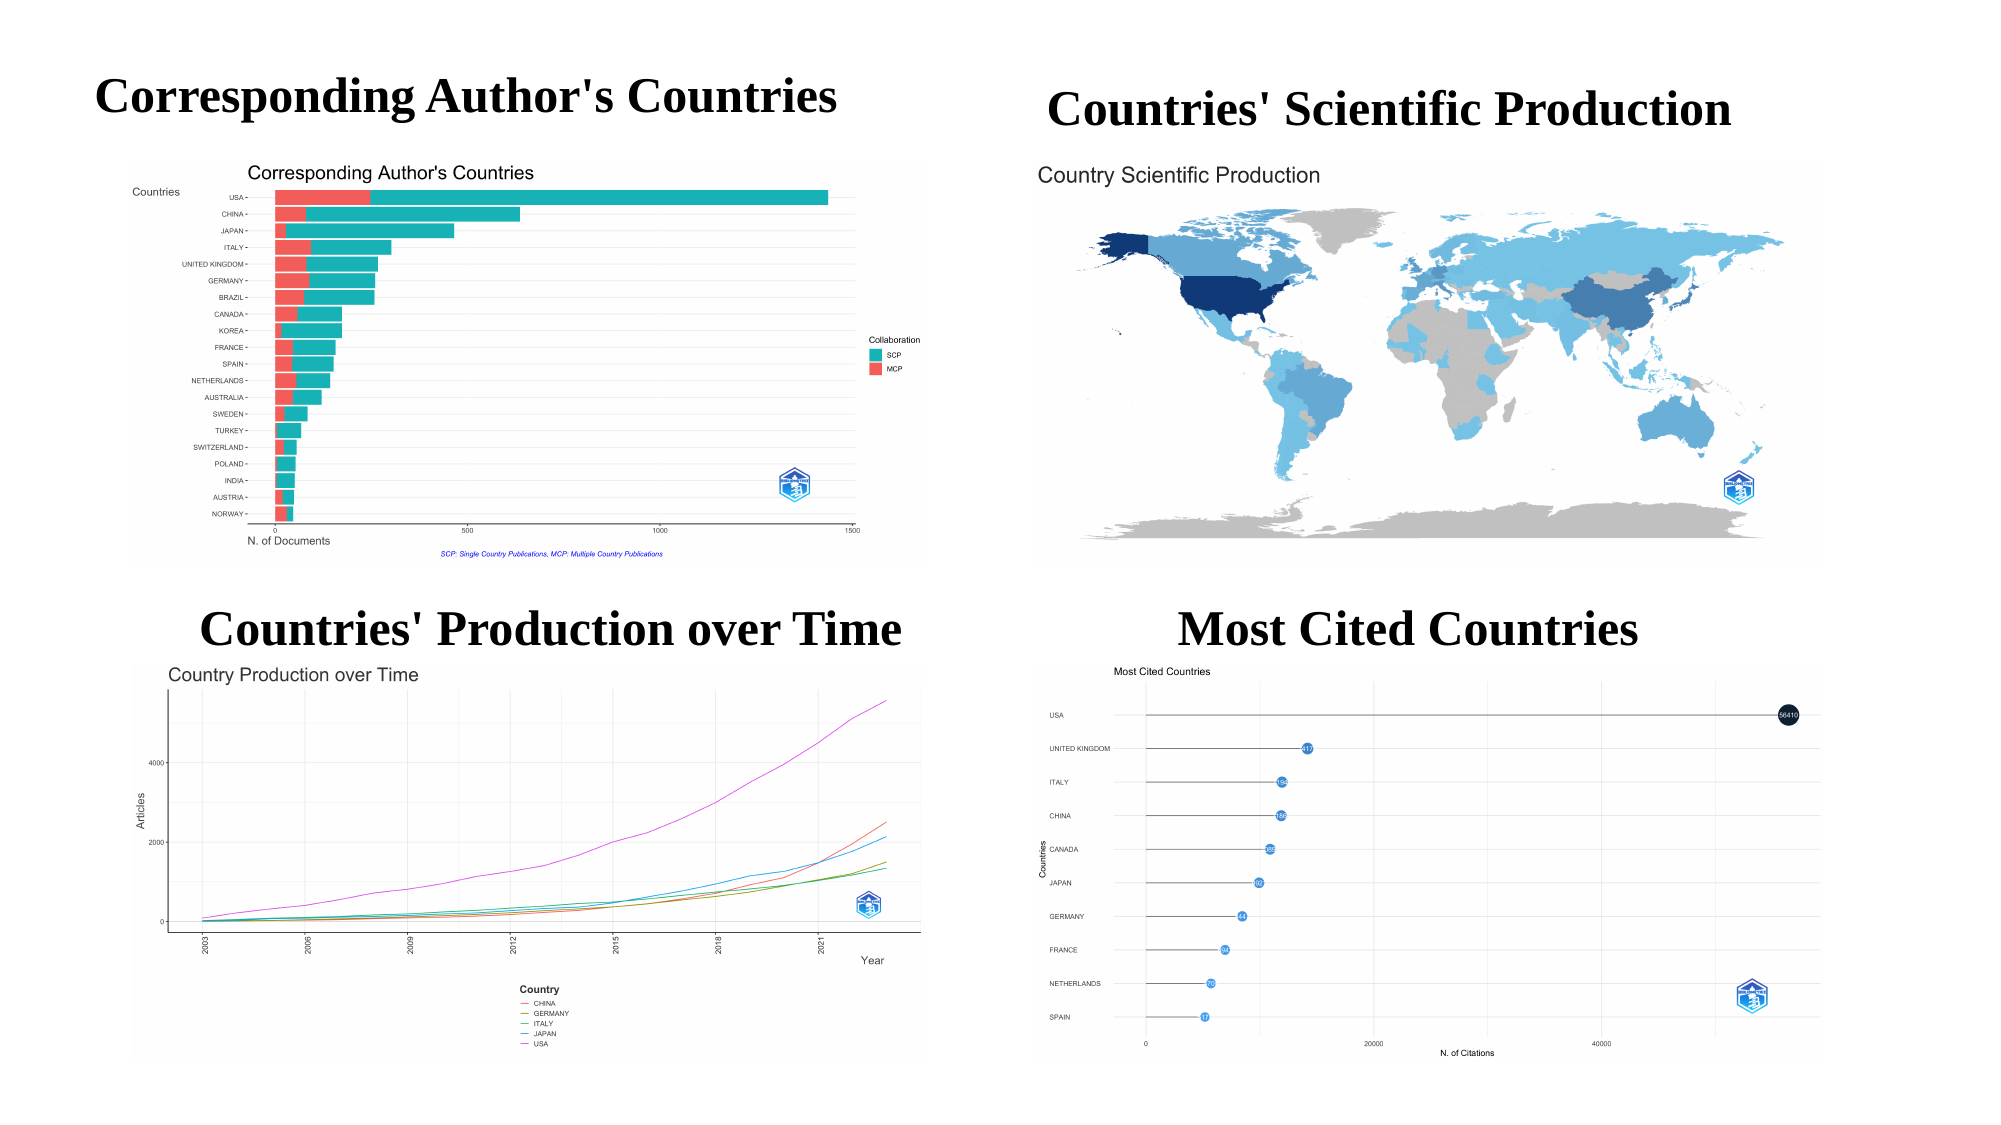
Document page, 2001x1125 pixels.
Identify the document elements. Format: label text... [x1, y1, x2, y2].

picture [128, 161, 929, 562]
picture [1034, 663, 1825, 1062]
picture [131, 663, 926, 1062]
text_box Countries' Scientific Production [1031, 68, 1748, 143]
text_box Corresponding Author's Countries [79, 55, 854, 131]
text_box Most Cited Countries [1162, 587, 1654, 663]
picture [1031, 162, 1825, 563]
text_box Countries' Production over Time [184, 587, 918, 663]
